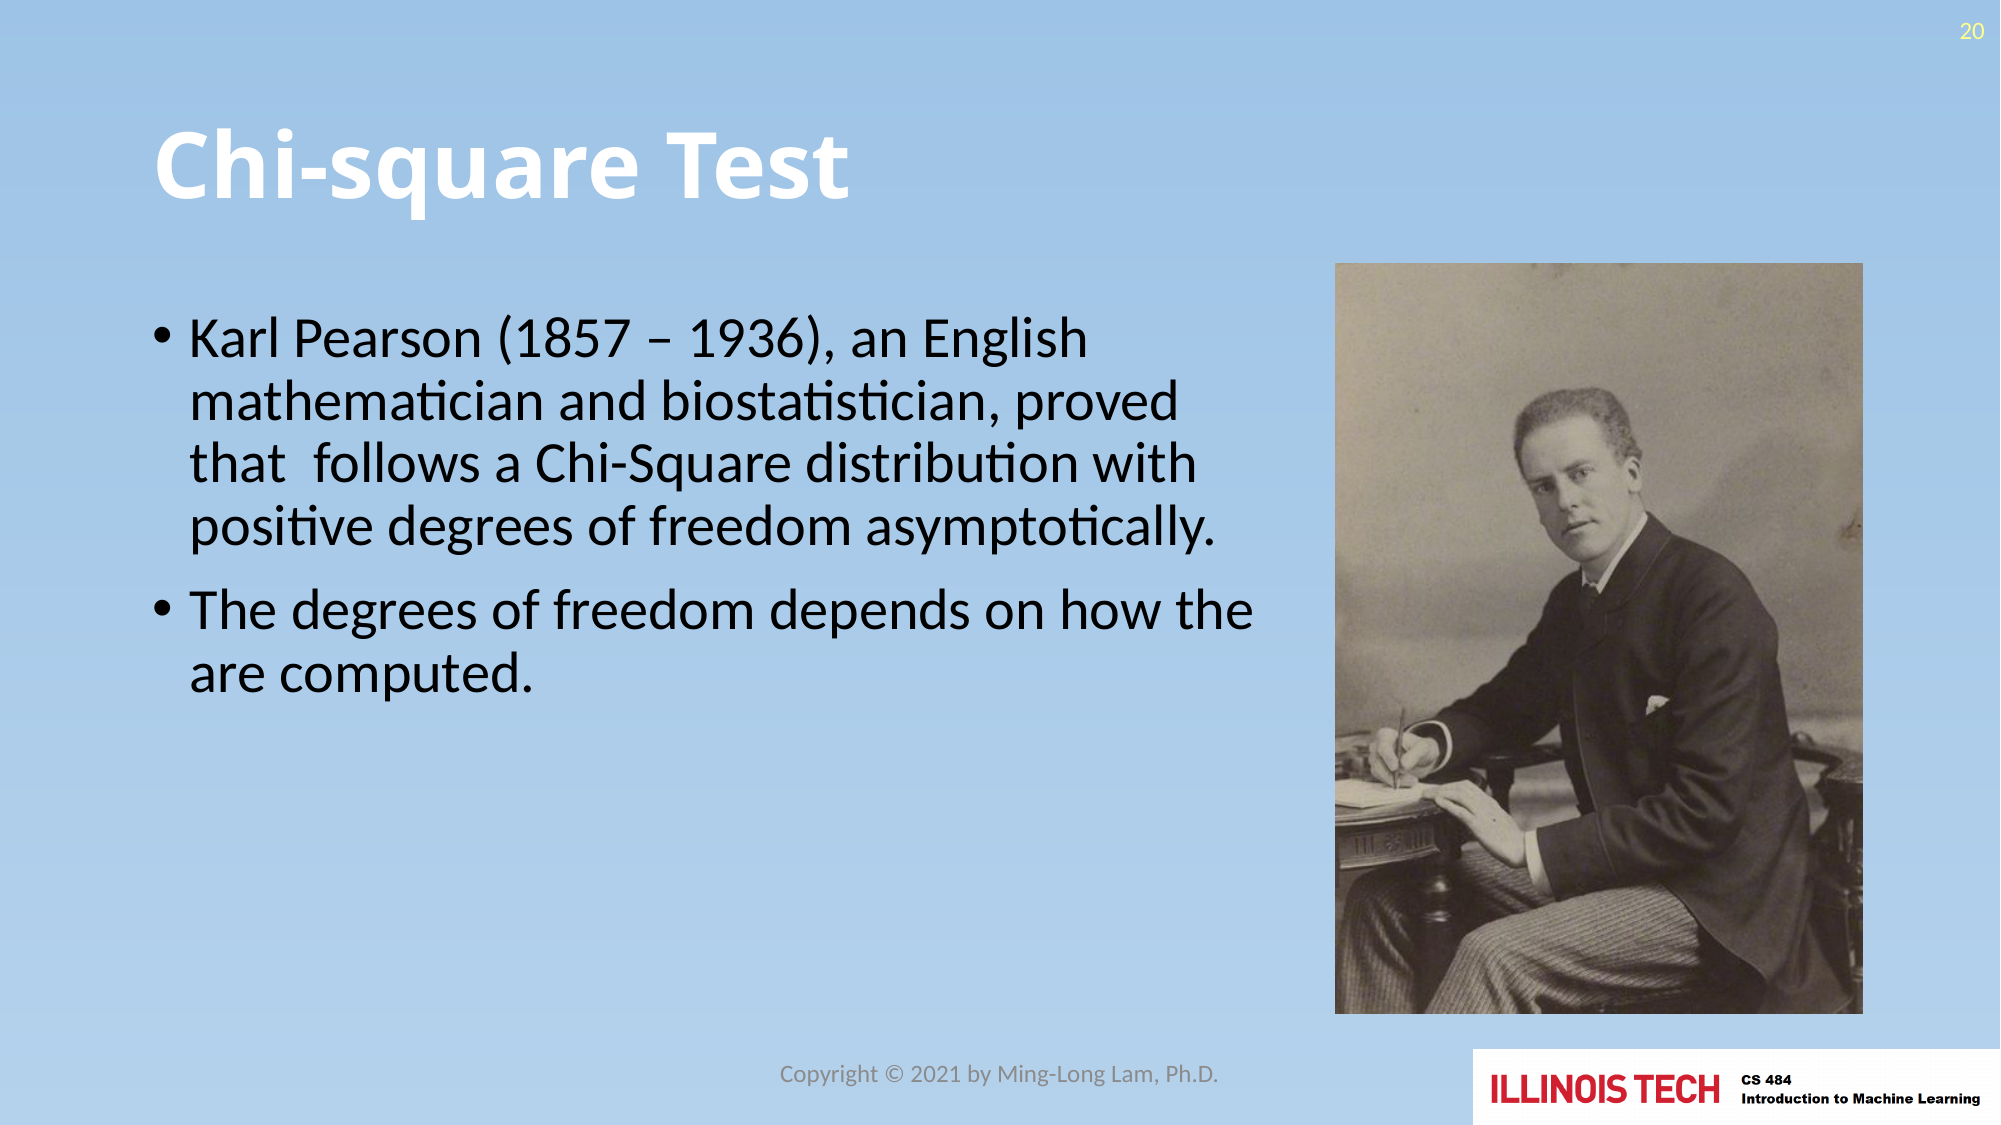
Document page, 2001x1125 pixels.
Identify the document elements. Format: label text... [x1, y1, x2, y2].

slide_number 20 [1550, 0, 2000, 60]
footer Copyright © 2021 by Ming-Long Lam, Ph.D. [662, 1042, 1338, 1103]
title Chi-square Test [137, 59, 1863, 278]
picture [1335, 263, 1863, 1014]
picture [1473, 1049, 2000, 1125]
